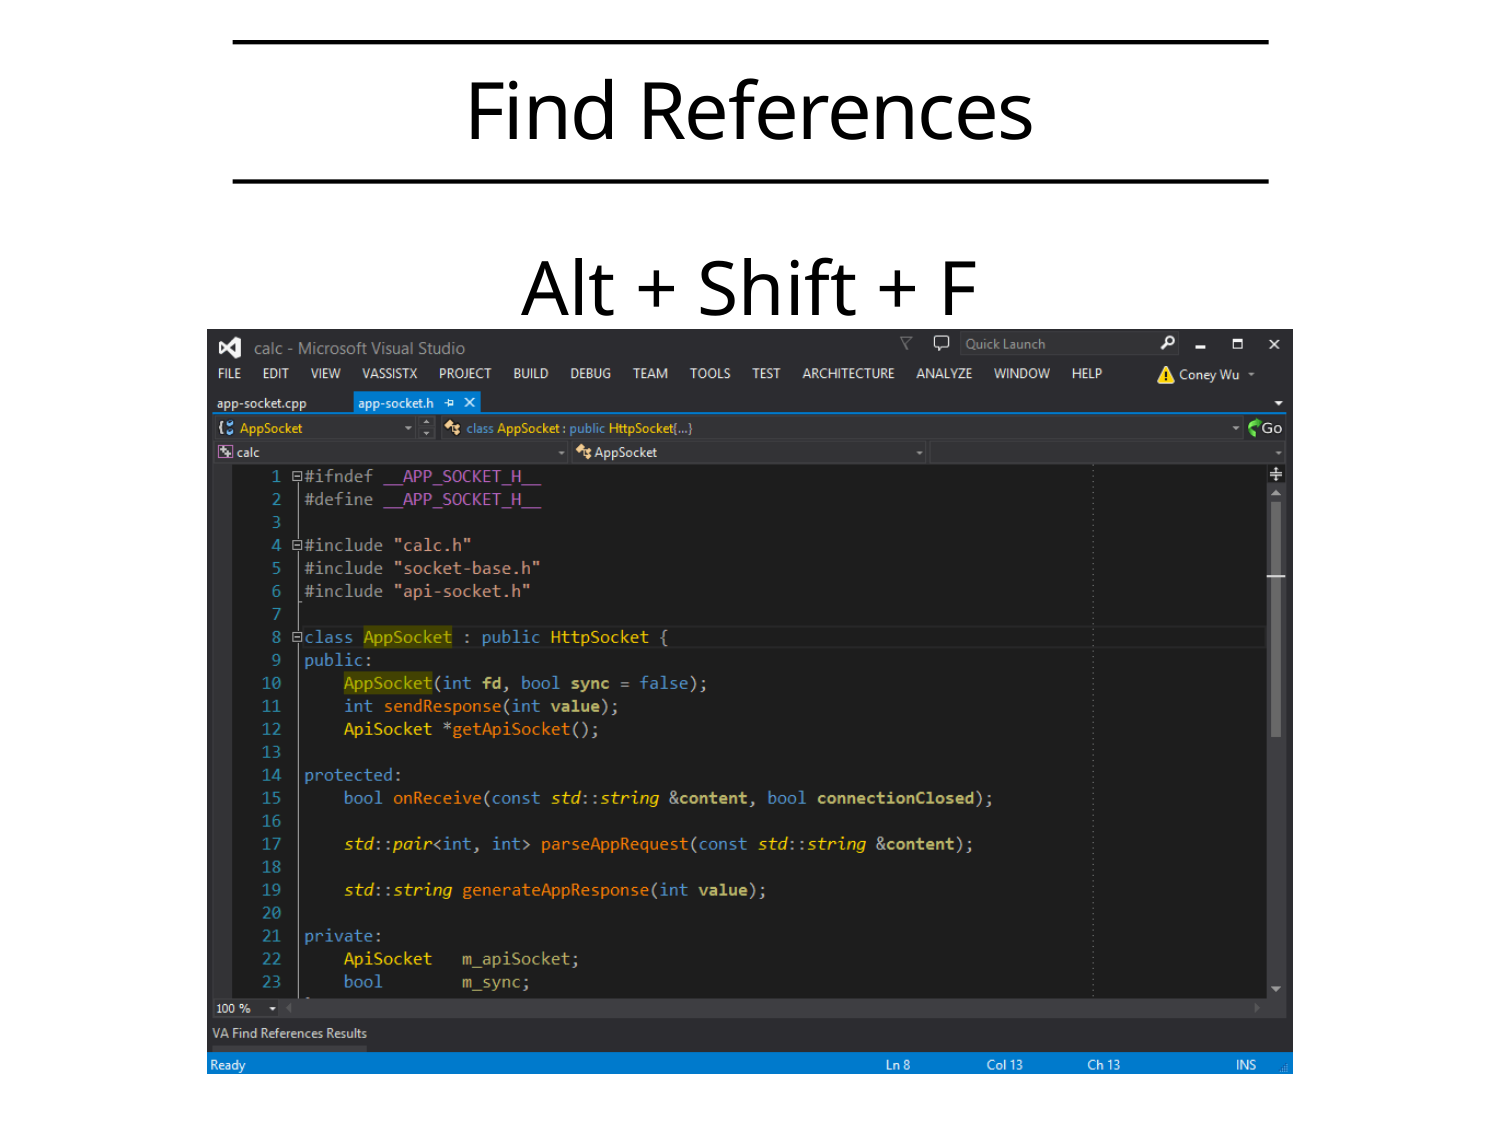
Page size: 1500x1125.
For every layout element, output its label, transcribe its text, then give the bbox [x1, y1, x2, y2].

picture [207, 328, 1293, 1075]
title Find References [231, 77, 1269, 162]
text_box Alt + Shift + F [103, 214, 1396, 1021]
